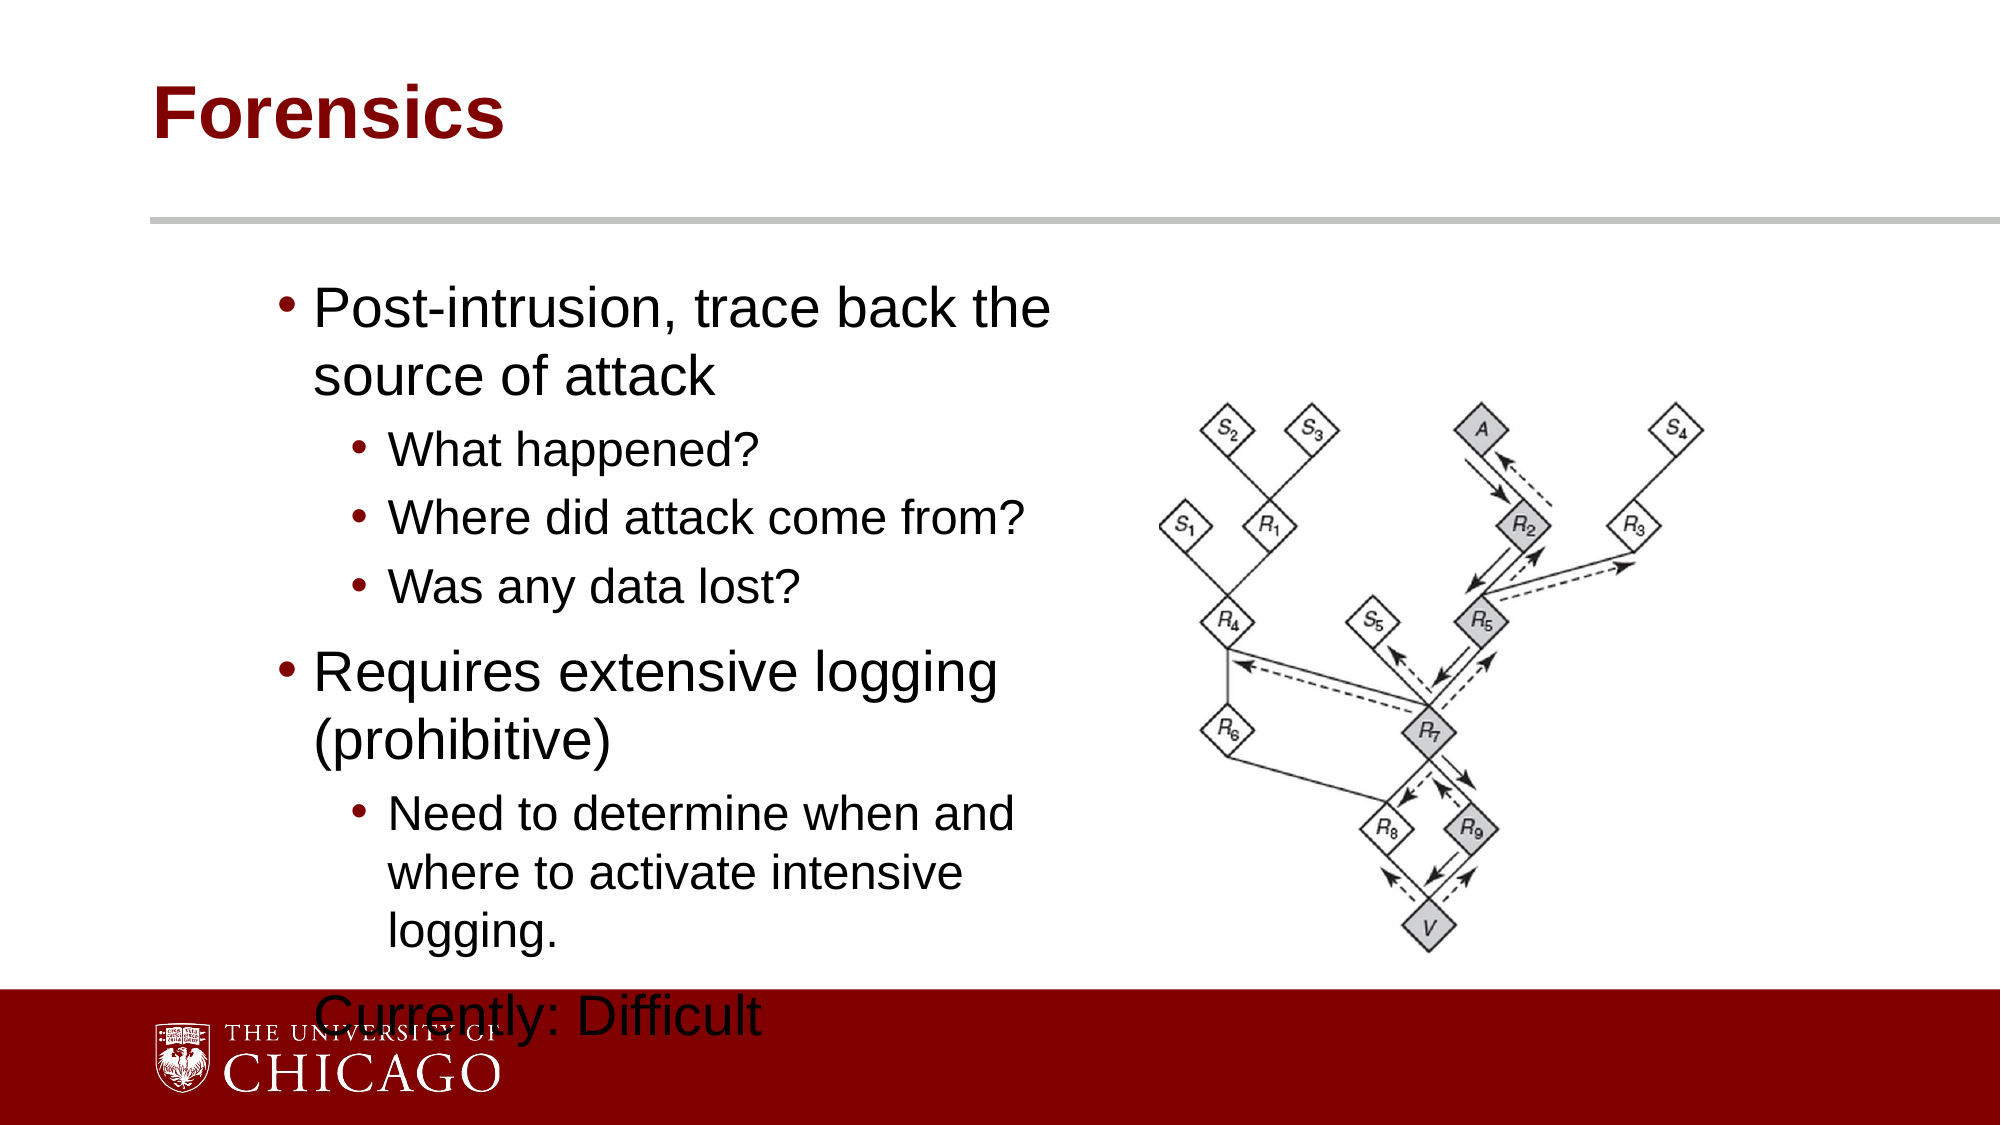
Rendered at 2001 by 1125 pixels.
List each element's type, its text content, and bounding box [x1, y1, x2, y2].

picture [1159, 385, 1750, 972]
list Post-intrusion, trace back the source of attack What happened? Where did attack come from? Was any data lost? Requires extensive logging (prohibitive) Need to determine when and where to activate intensive logging. Currently: Difficult [262, 262, 1134, 1056]
title Forensics [137, 0, 1863, 218]
